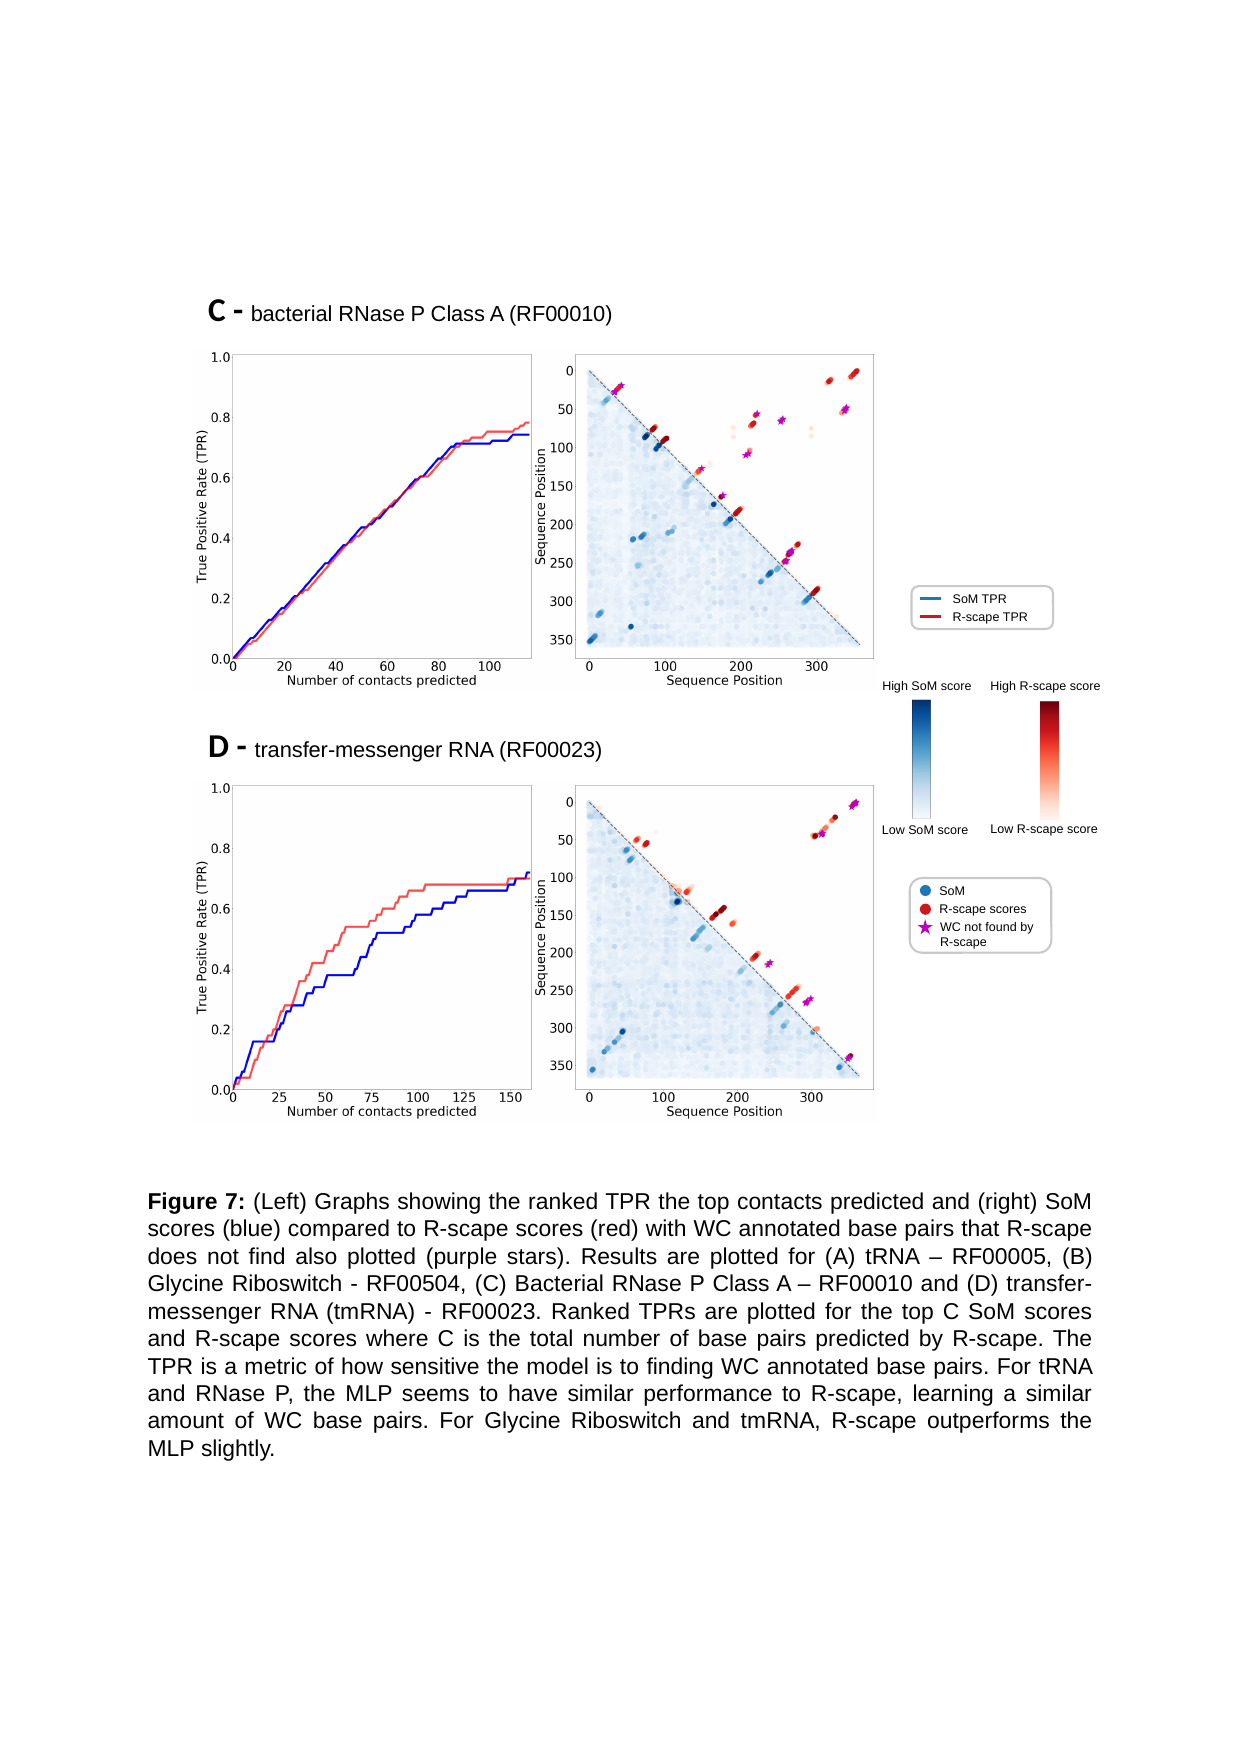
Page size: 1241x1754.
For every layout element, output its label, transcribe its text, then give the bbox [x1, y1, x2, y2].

text_box D - transfer-messenger RNA (RF00023) [193, 717, 630, 772]
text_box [909, 875, 1062, 957]
text_box Figure 7: (Left) Graphs showing the ranked TPR the top contacts predicted and (right) SoM scores (blue) compared to R-scape scores (red) with WC annotated base pairs that R-scape does not find also plotted (purple stars). Results are plotted for (A) tRNA – RF00005, (B) Glycine Riboswitch - RF00504, (C) Bacterial RNase P Class A – RF00010 and (D) transfer-messenger RNA (tmRNA) - RF00023. Ranked TPRs are plotted for the top C SoM scores and R-scape scores where C is the total number of base pairs predicted by R-scape. The TPR is a metric of how sensitive the model is to finding WC annotated base pairs. For tRNA and RNase P, the MLP seems to have similar performance to R-scape, learning a similar amount of WC base pairs. For Glycine Riboswitch and tmRNA, R-scape outperforms the MLP slightly. [132, 1179, 1108, 1469]
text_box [867, 670, 1121, 846]
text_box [911, 583, 1074, 632]
text_box C - bacterial RNase P Class A (RF00010) [193, 281, 657, 336]
picture [193, 348, 878, 691]
picture [193, 779, 878, 1122]
